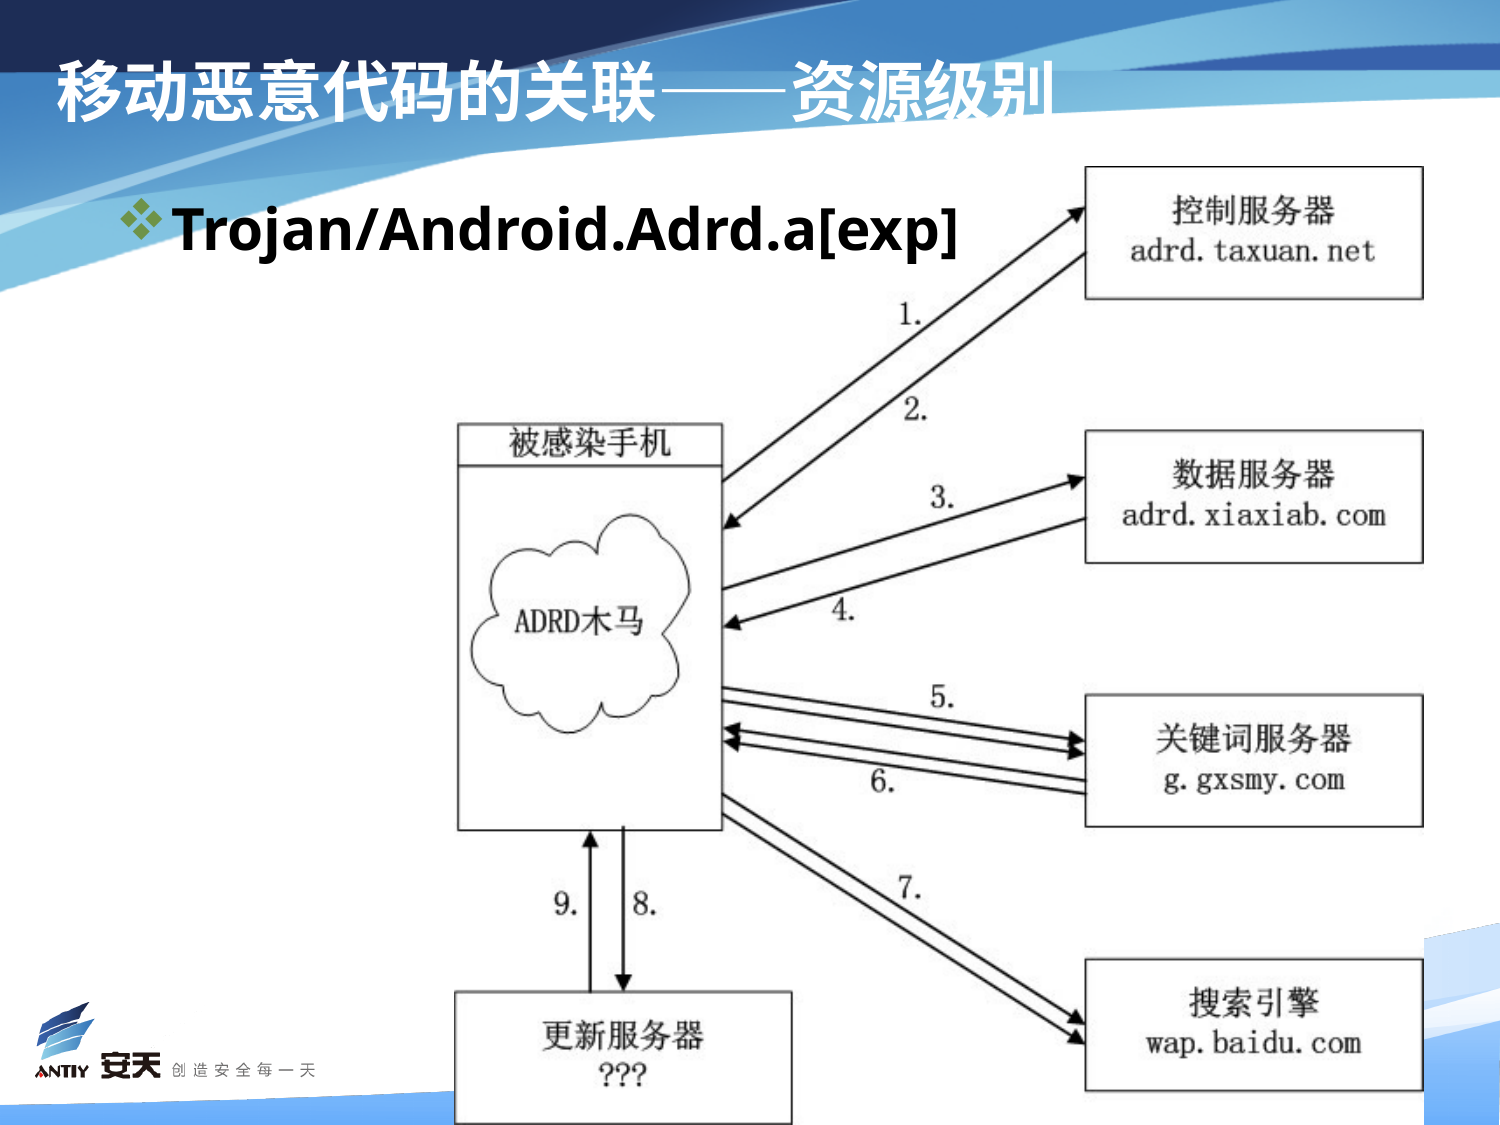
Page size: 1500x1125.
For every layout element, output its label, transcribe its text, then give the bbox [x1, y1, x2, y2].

list Trojan/Android.Adrd.a[exp] [100, 184, 449, 985]
picture [0, 0, 1500, 1125]
title 移动恶意代码的关联——资源级别 [41, 18, 1326, 162]
